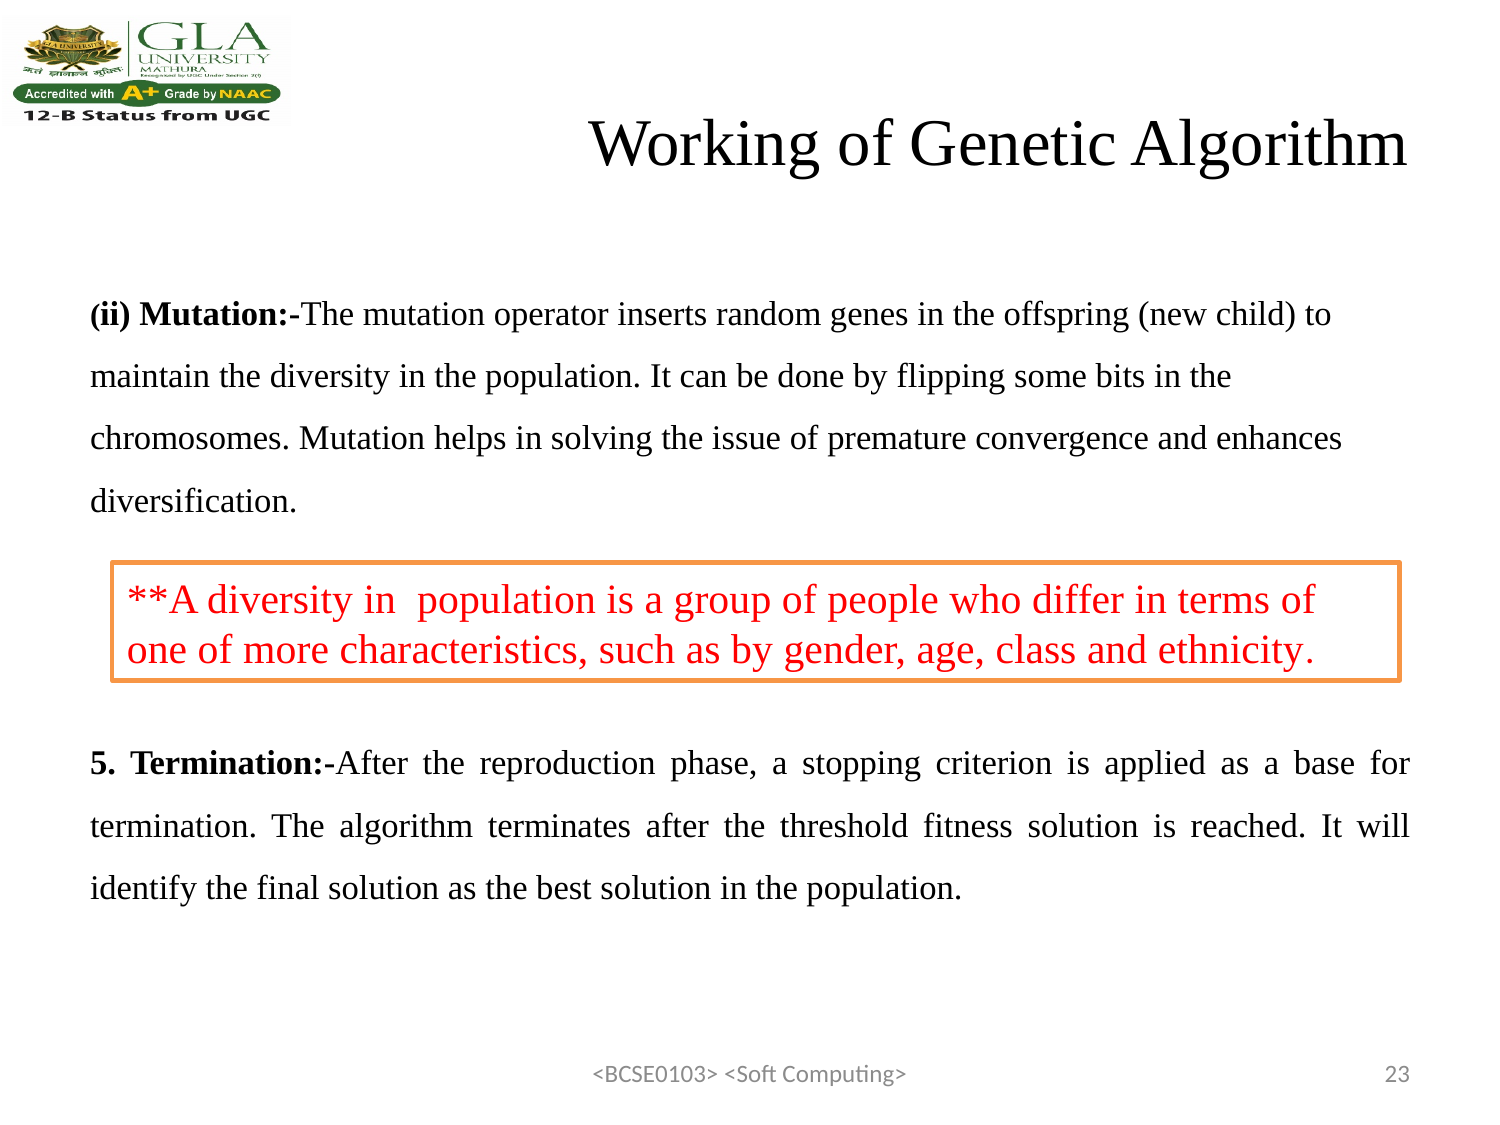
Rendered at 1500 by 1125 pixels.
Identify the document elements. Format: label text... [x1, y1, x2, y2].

text_box **A diversity in population is a group of people who differ in terms of one of more characteristics, such as by gender, age, class and ethnicity. [110, 560, 1402, 683]
list (ii) Mutation:-The mutation operator inserts random genes in the offspring (new child) to maintain the diversity in the population. It can be done by flipping some bits in the chromosomes. Mutation helps in solving the issue of premature convergence and enhances diversification. 5. Termination:-After the reproduction phase, a stopping criterion is applied as a base for termination. The algorithm terminates after the threshold fitness solution is reached. It will identify the final solution as the best solution in the population. [75, 262, 1425, 1005]
title Working of Genetic Algorithm [75, 45, 1425, 233]
footer <BCSE0103> <Soft Computing> [512, 1042, 988, 1103]
picture [2, 14, 291, 126]
slide_number 23 [1074, 1042, 1425, 1103]
